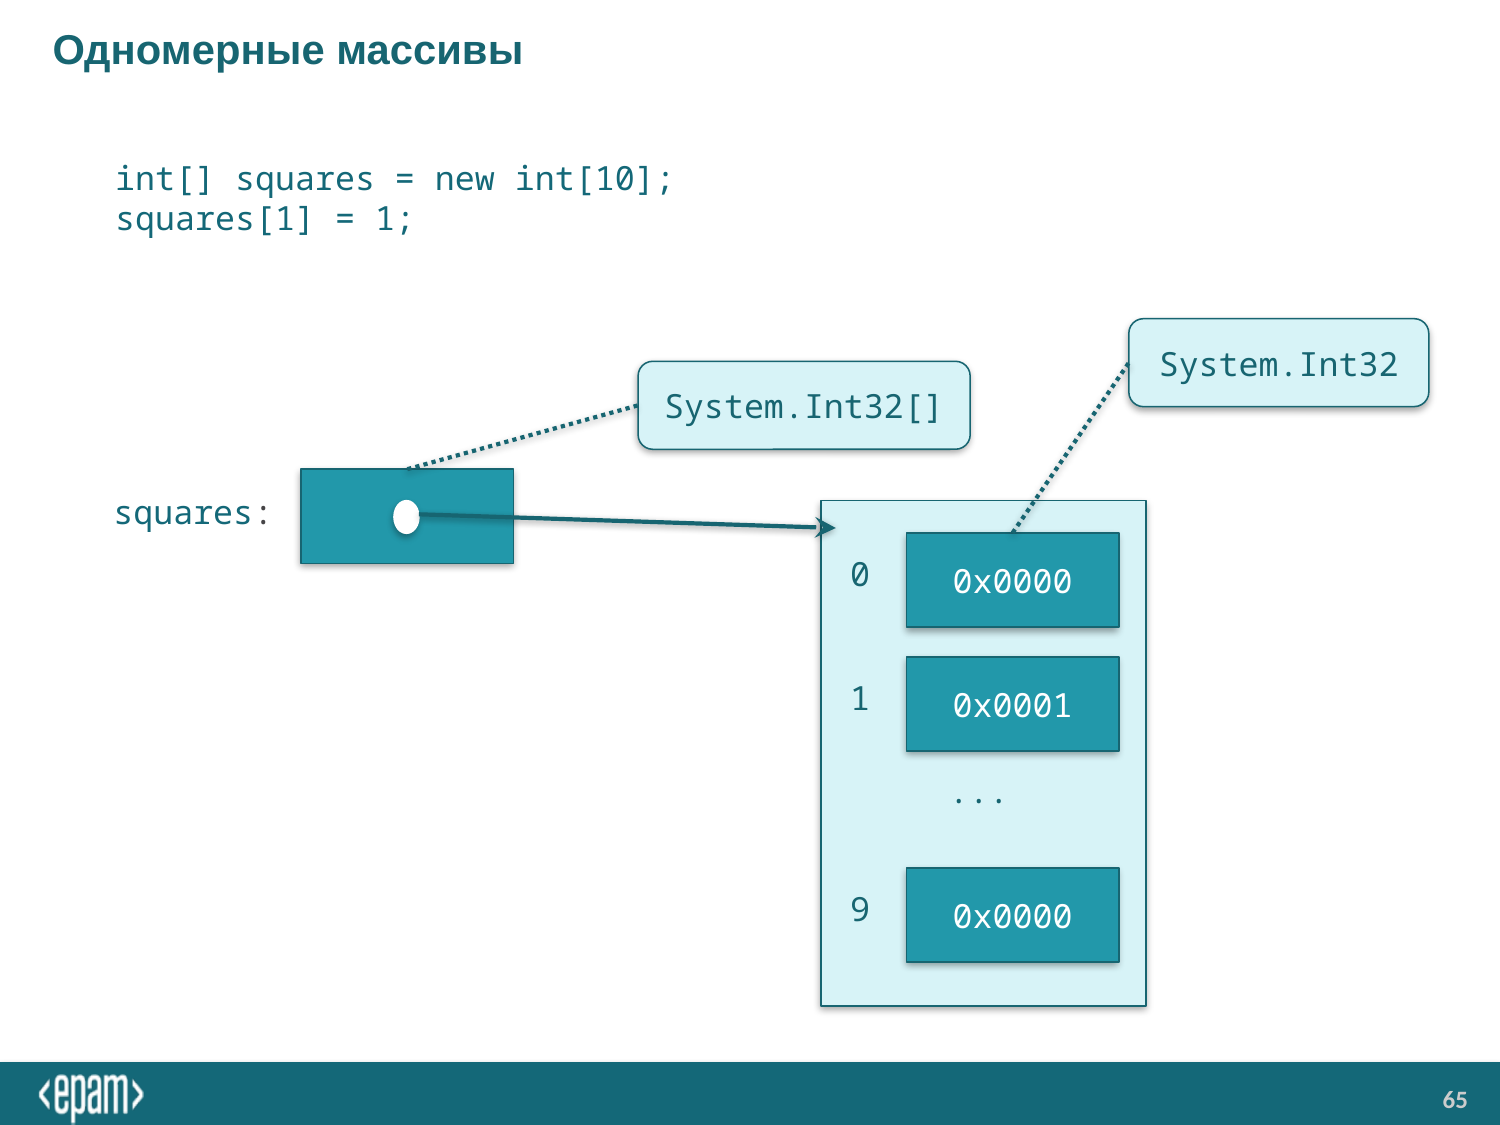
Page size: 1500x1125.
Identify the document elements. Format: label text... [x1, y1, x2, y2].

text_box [70, 149, 1430, 1007]
title Одномерные массивы [0, 0, 1500, 95]
picture [38, 1074, 144, 1125]
